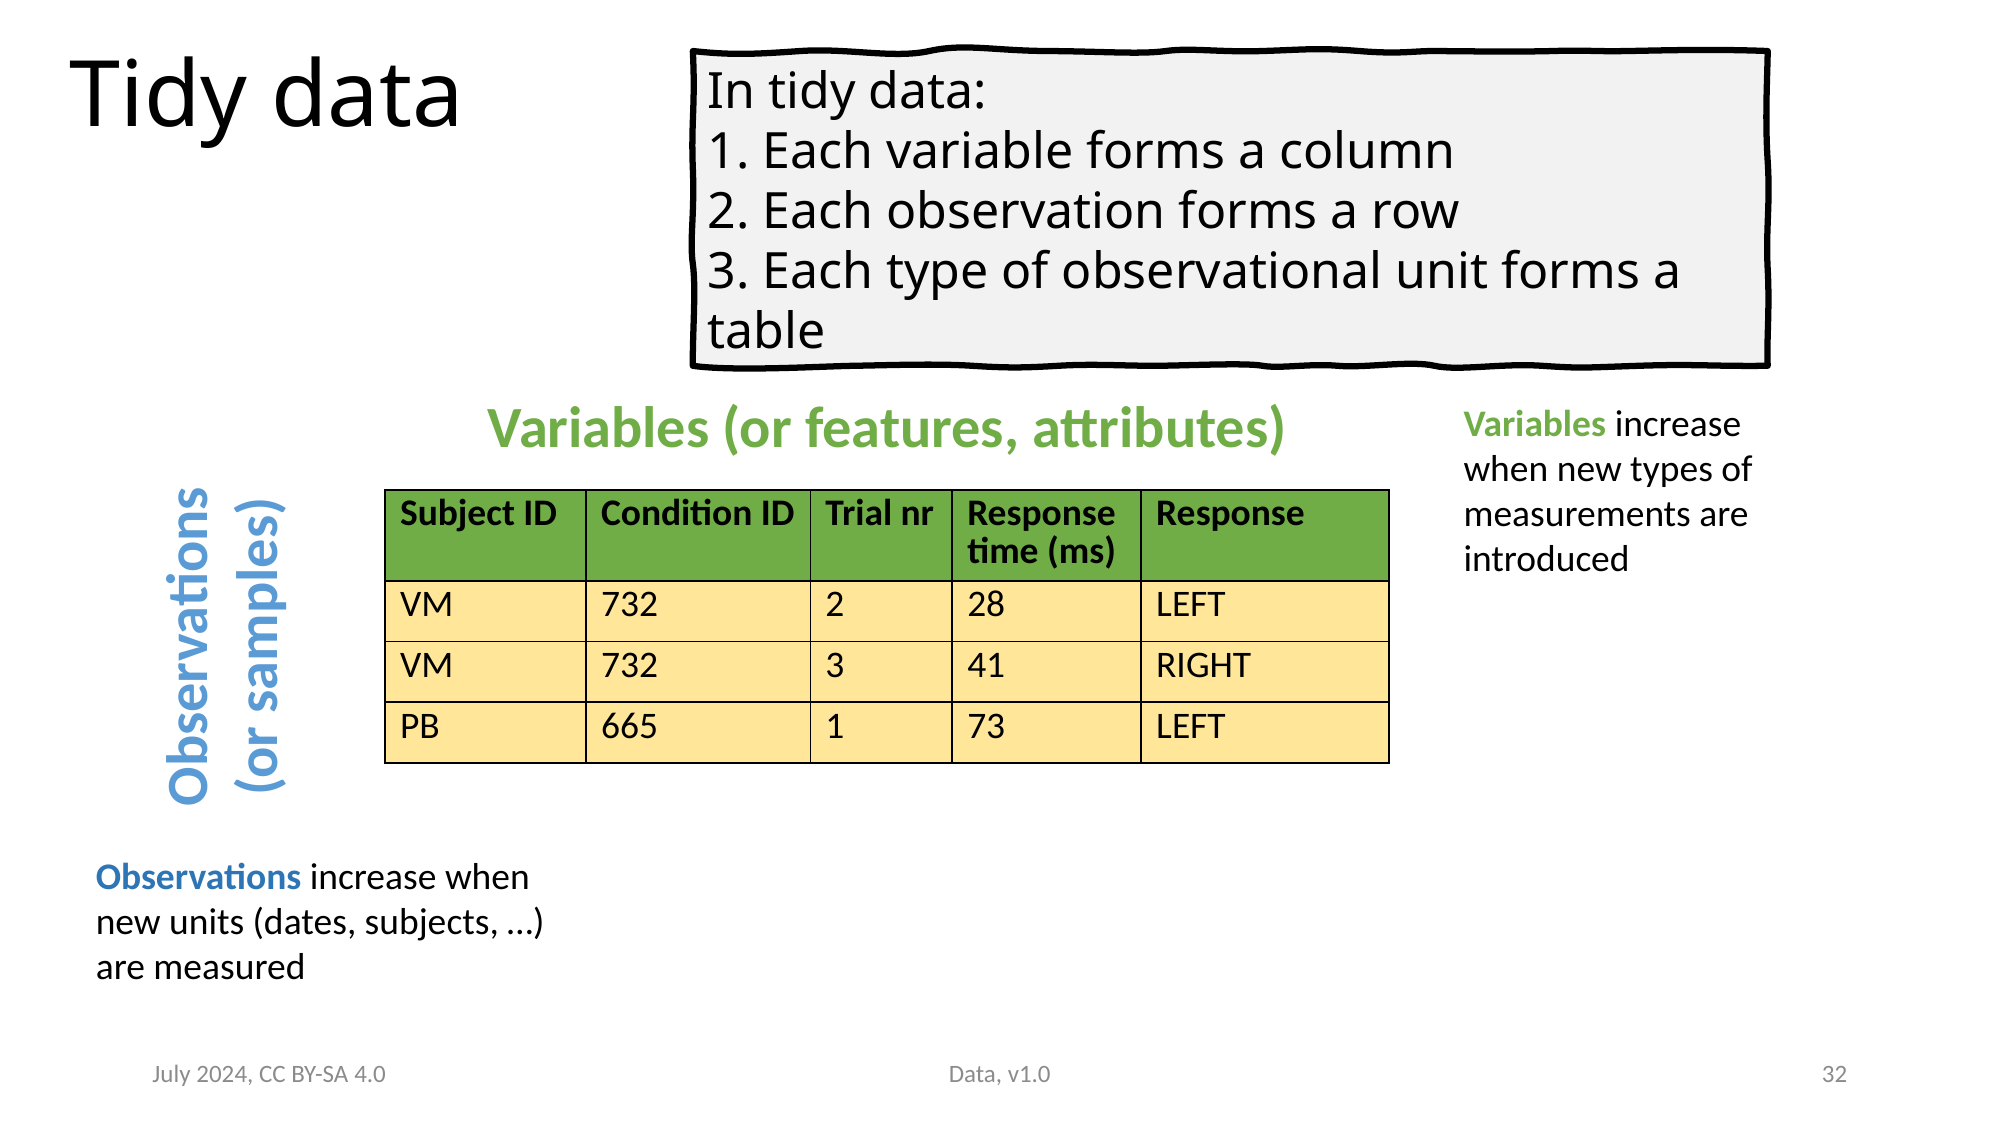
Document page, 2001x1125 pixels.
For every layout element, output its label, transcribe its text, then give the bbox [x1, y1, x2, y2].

table_header Response [1142, 491, 1388, 580]
text_box Observations increase when new units (dates, subjects, …) are measured [81, 844, 563, 994]
table_cell RIGHT [1142, 642, 1388, 701]
table_cell 28 [953, 582, 1140, 641]
table_cell 732 [587, 642, 810, 701]
table_cell 2 [811, 582, 951, 641]
table_header Trial nr [811, 491, 951, 580]
slide_number 32 [1412, 1042, 1863, 1103]
text_box Variables increase when new types of measurements are introduced [1448, 391, 1842, 587]
table_header Response time (ms) [953, 491, 1140, 580]
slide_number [137, 1042, 588, 1103]
table_cell PB [386, 703, 585, 762]
table_cell VM [386, 642, 585, 701]
table_cell VM [386, 582, 585, 641]
table_cell 732 [587, 582, 810, 641]
table_cell 3 [811, 642, 951, 701]
table_header Subject ID [386, 491, 585, 580]
text_box Observations (or samples) [142, 451, 297, 842]
table_cell LEFT [1142, 582, 1388, 641]
table_cell 41 [953, 642, 1140, 701]
text_box Variables (or features, attributes) [362, 382, 1413, 467]
text_box In tidy data: 1. Each variable forms a column 2. Each observation forms a row 3. Each type of observational unit forms a table [691, 47, 1769, 369]
table_header Condition ID [587, 491, 810, 580]
table_cell 1 [811, 703, 951, 762]
table_cell 73 [953, 703, 1140, 762]
table_cell LEFT [1142, 703, 1388, 762]
table_cell 665 [587, 703, 810, 762]
title Tidy data [55, 23, 1934, 172]
footer Data, v1.0 [662, 1042, 1338, 1103]
